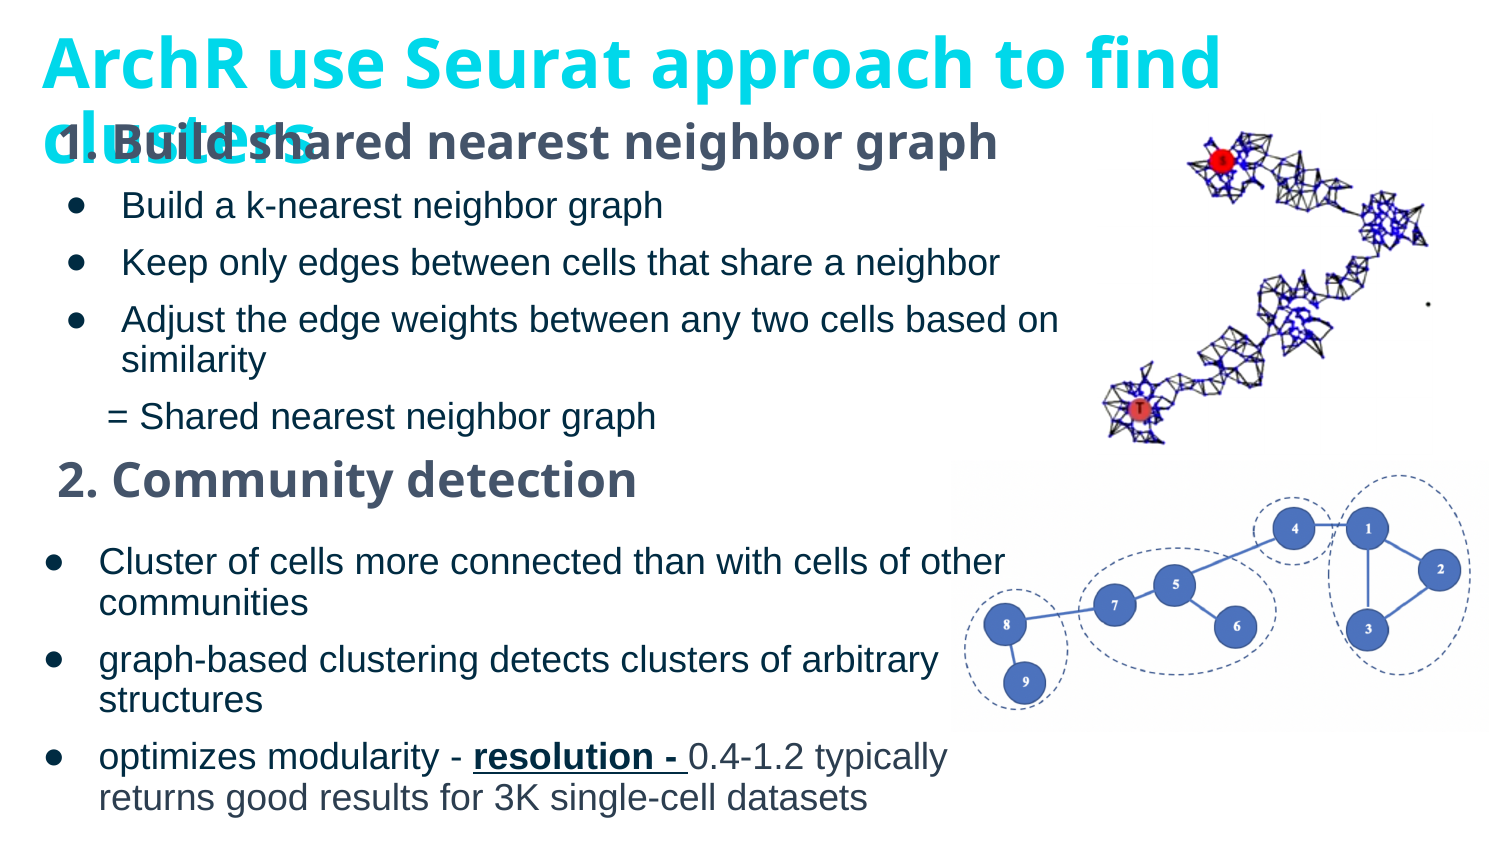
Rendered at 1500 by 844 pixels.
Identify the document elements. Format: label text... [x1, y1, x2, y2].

list Build a k-nearest neighbor graph Keep only edges between cells that share a neighbor Adjust the edge weights between any two cells based on similarity = Shared nearest neighbor graph [42, 185, 1092, 440]
text_box 1. Build shared nearest neighbor graph [42, 102, 1296, 185]
text_box 2. Community detection [42, 440, 1092, 524]
text_box Cluster of cells more connected than with cells of other communities graph-based clustering detects clusters of arbitrary structures optimizes modularity - resolution - 0.4-1.2 typically returns good results for 3K single-cell datasets [27, 527, 1026, 834]
picture [950, 113, 1489, 732]
title ArchR use Seurat approach to find clusters [42, 28, 1500, 150]
